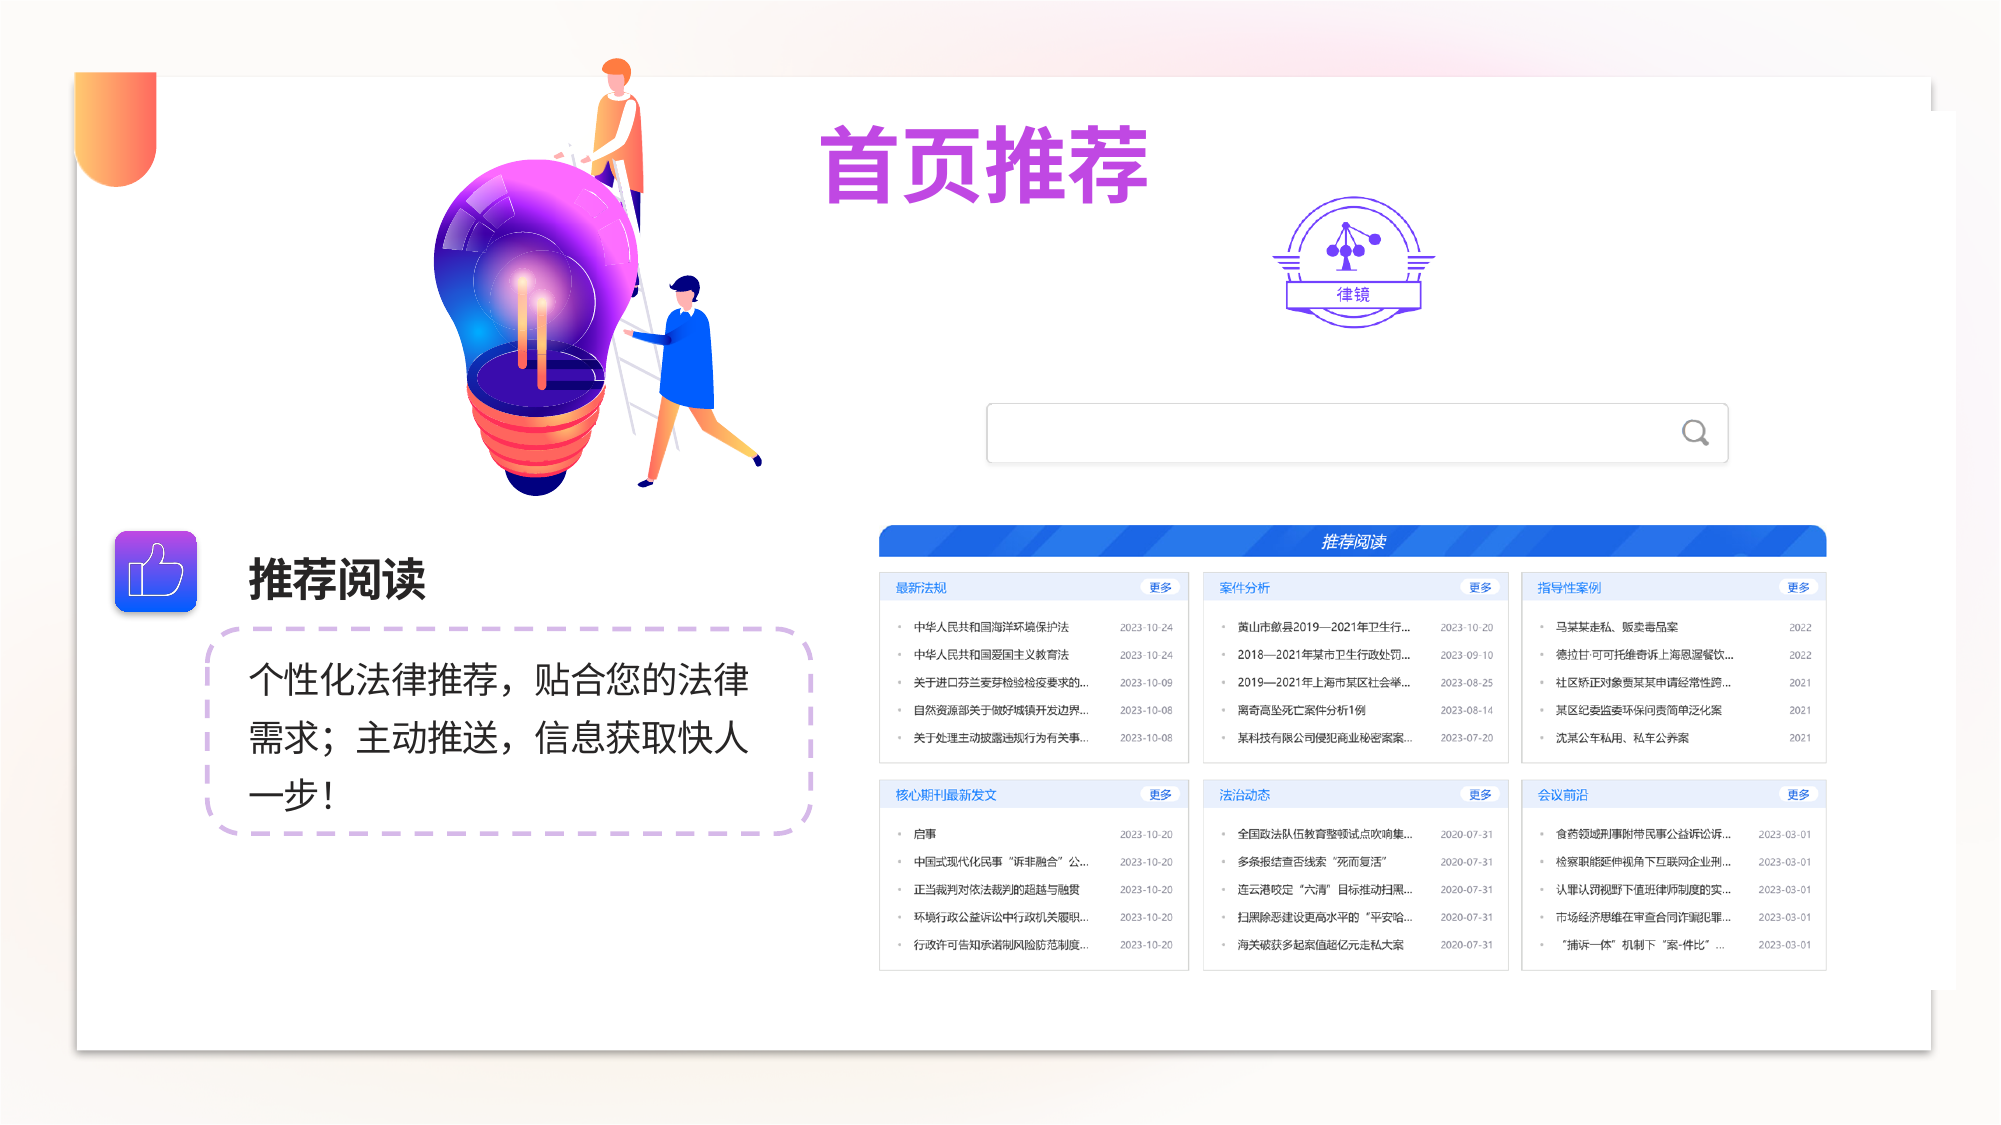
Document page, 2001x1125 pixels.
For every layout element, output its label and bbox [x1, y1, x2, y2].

picture [0, 0, 2000, 1125]
text_box [73, 72, 1932, 1051]
text_box [433, 57, 763, 496]
text_box [114, 530, 811, 834]
